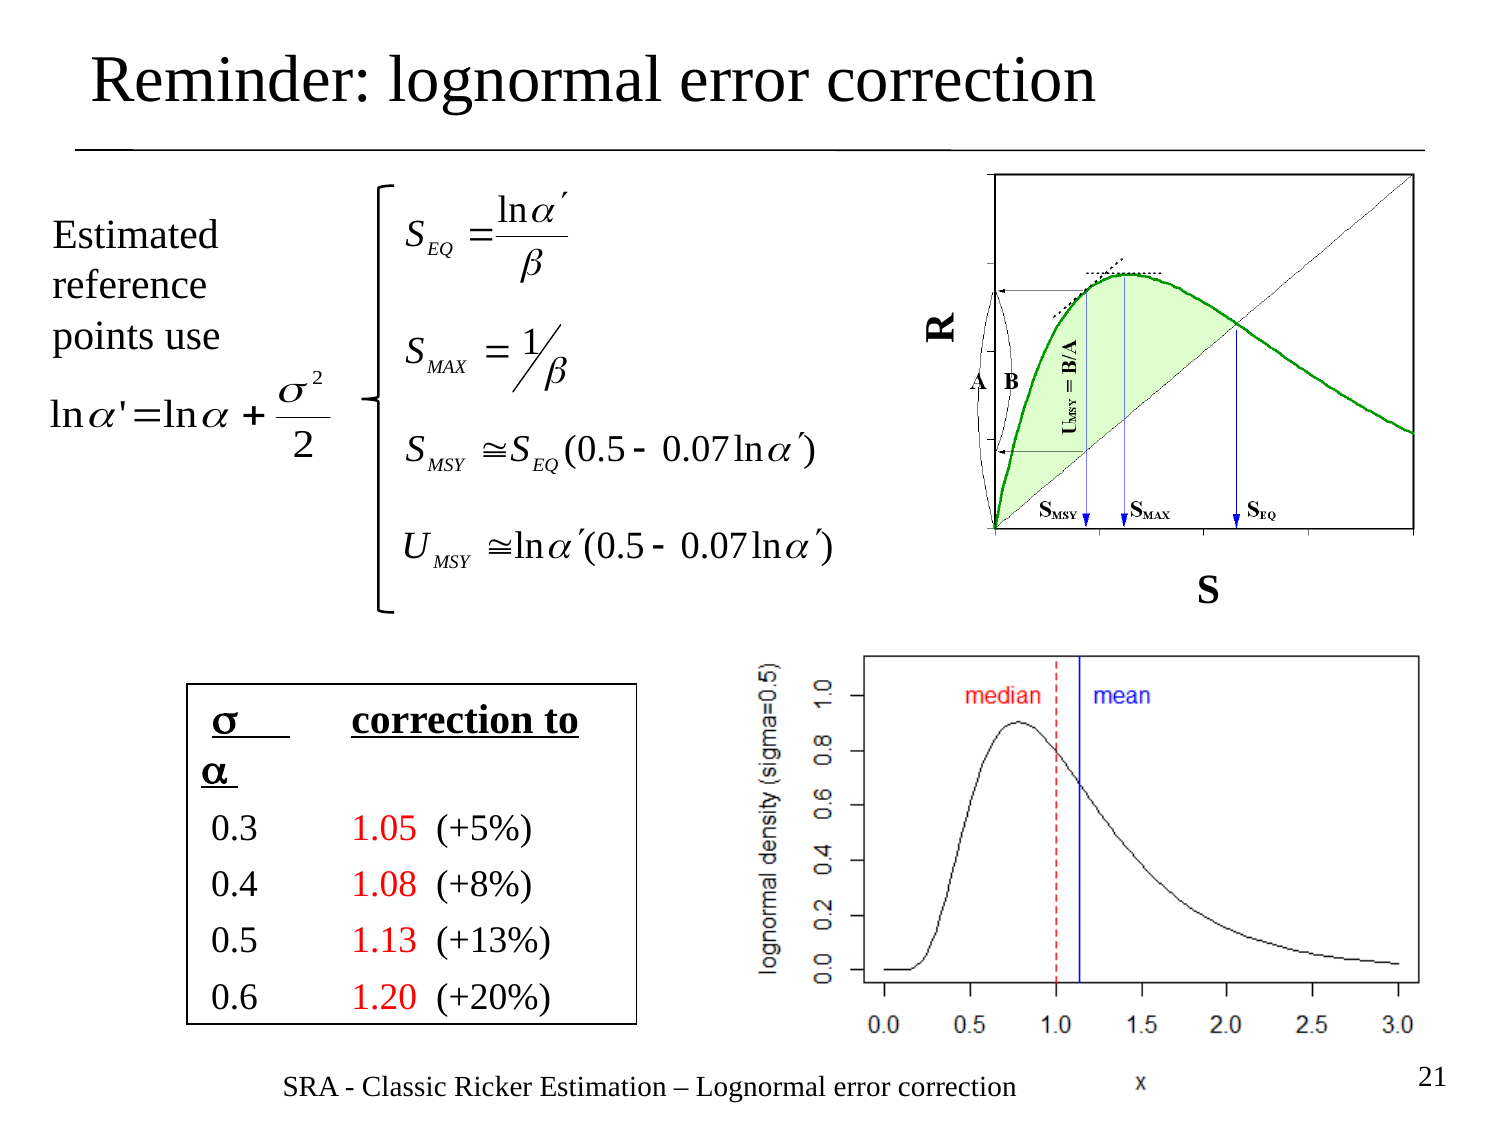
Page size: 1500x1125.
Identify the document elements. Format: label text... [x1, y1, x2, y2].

text_box Estimated reference points use [37, 199, 238, 415]
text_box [399, 522, 839, 576]
text_box R [904, 255, 965, 411]
title Reminder: lognormal error correction [74, 0, 1138, 151]
text_box SRA - Classic Ricker Estimation – Lognormal error correction [262, 1059, 744, 1113]
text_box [44, 362, 338, 465]
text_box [399, 185, 576, 290]
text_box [399, 316, 575, 400]
text_box s correction to a 0.3 1.05 (+5%) 0.4 1.08 (+8%) 0.5 1.13 (+13%) 0.6 1.20 (+20%) [186, 684, 637, 1024]
picture [970, 168, 1426, 539]
picture [749, 542, 1478, 1125]
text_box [399, 426, 821, 484]
text_box [361, 184, 395, 614]
